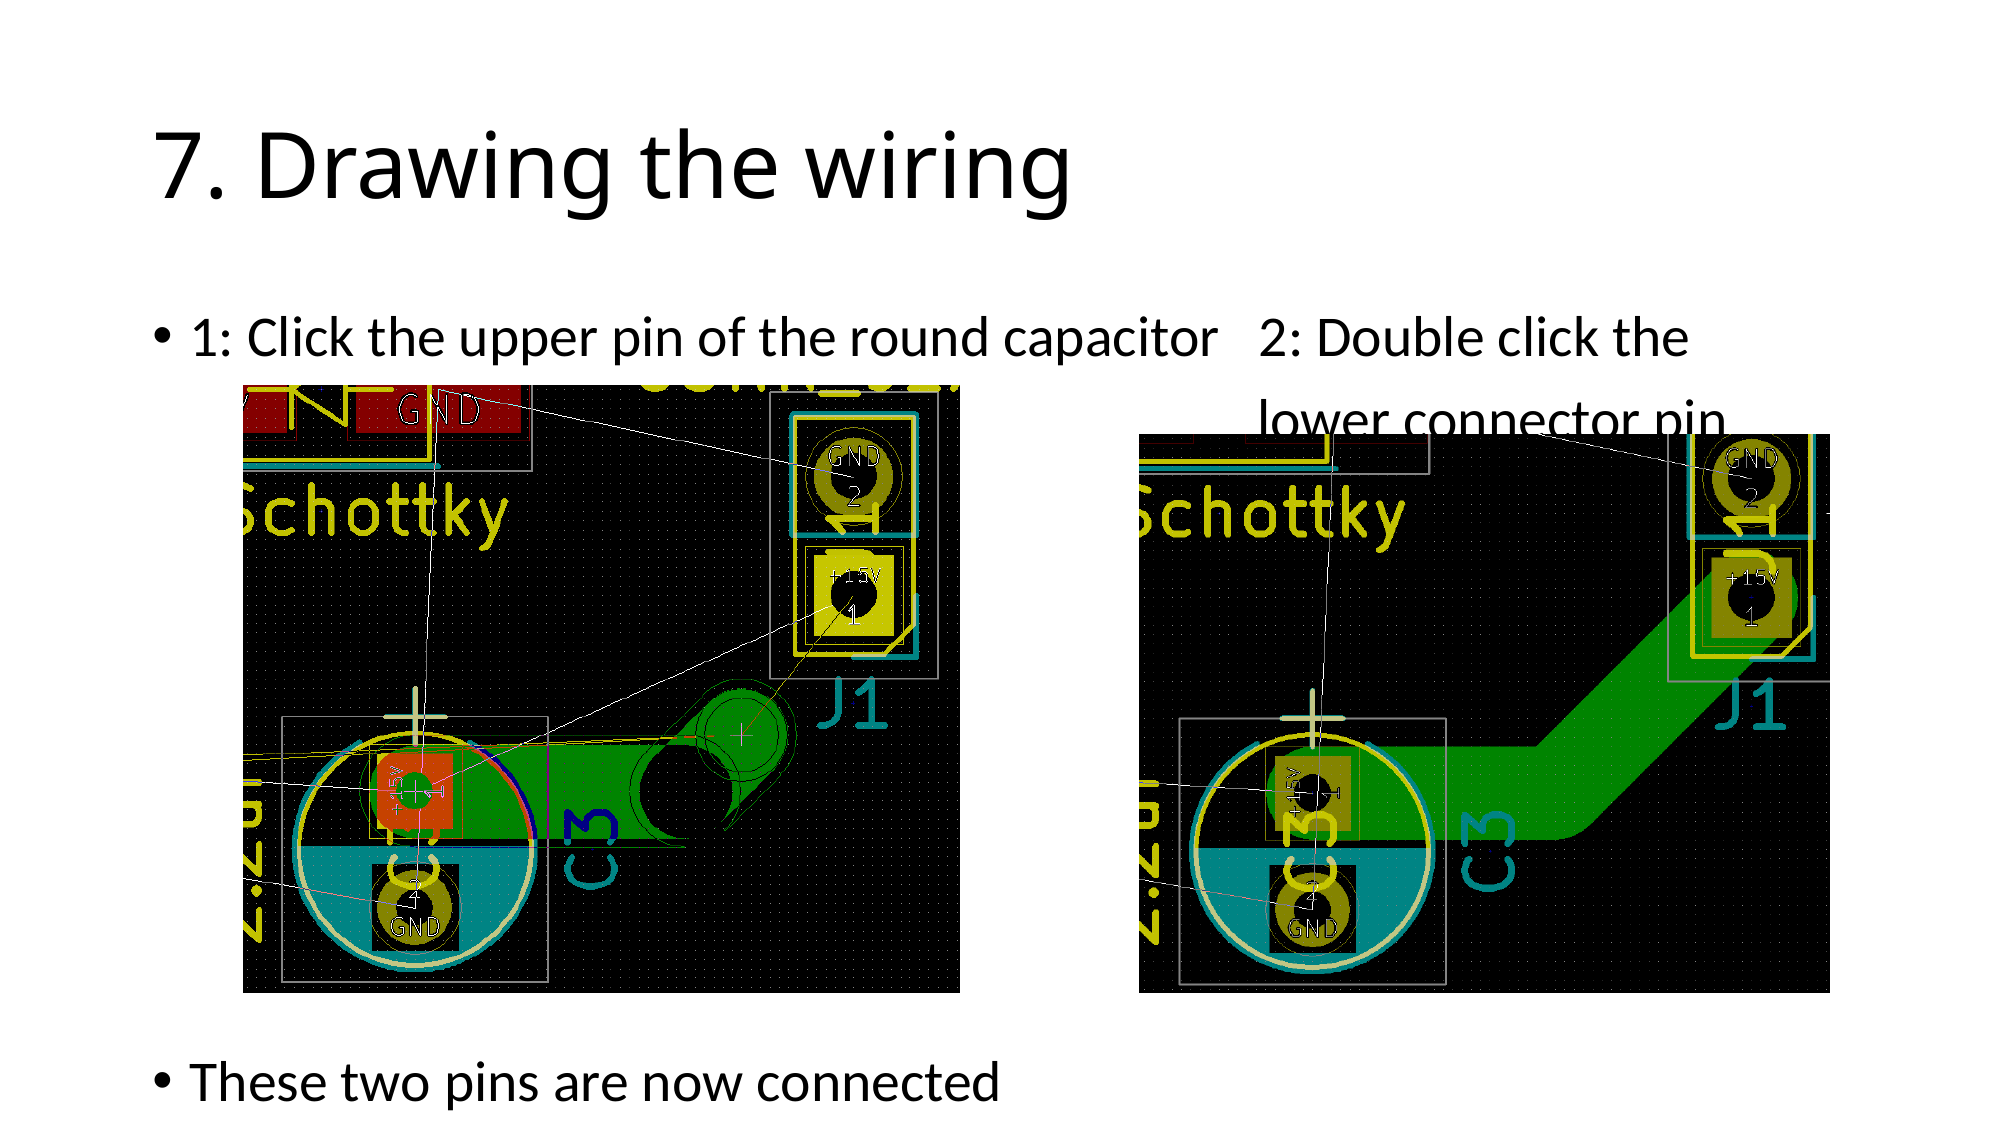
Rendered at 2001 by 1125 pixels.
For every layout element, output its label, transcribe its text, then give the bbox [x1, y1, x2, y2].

picture [243, 385, 960, 993]
title 7. Drawing the wiring [137, 59, 1863, 278]
list 1: Click the upper pin of the round capacitor 2: Double click the lower connector pin These two pins are now connected [137, 299, 1863, 1125]
picture [1139, 434, 1830, 993]
